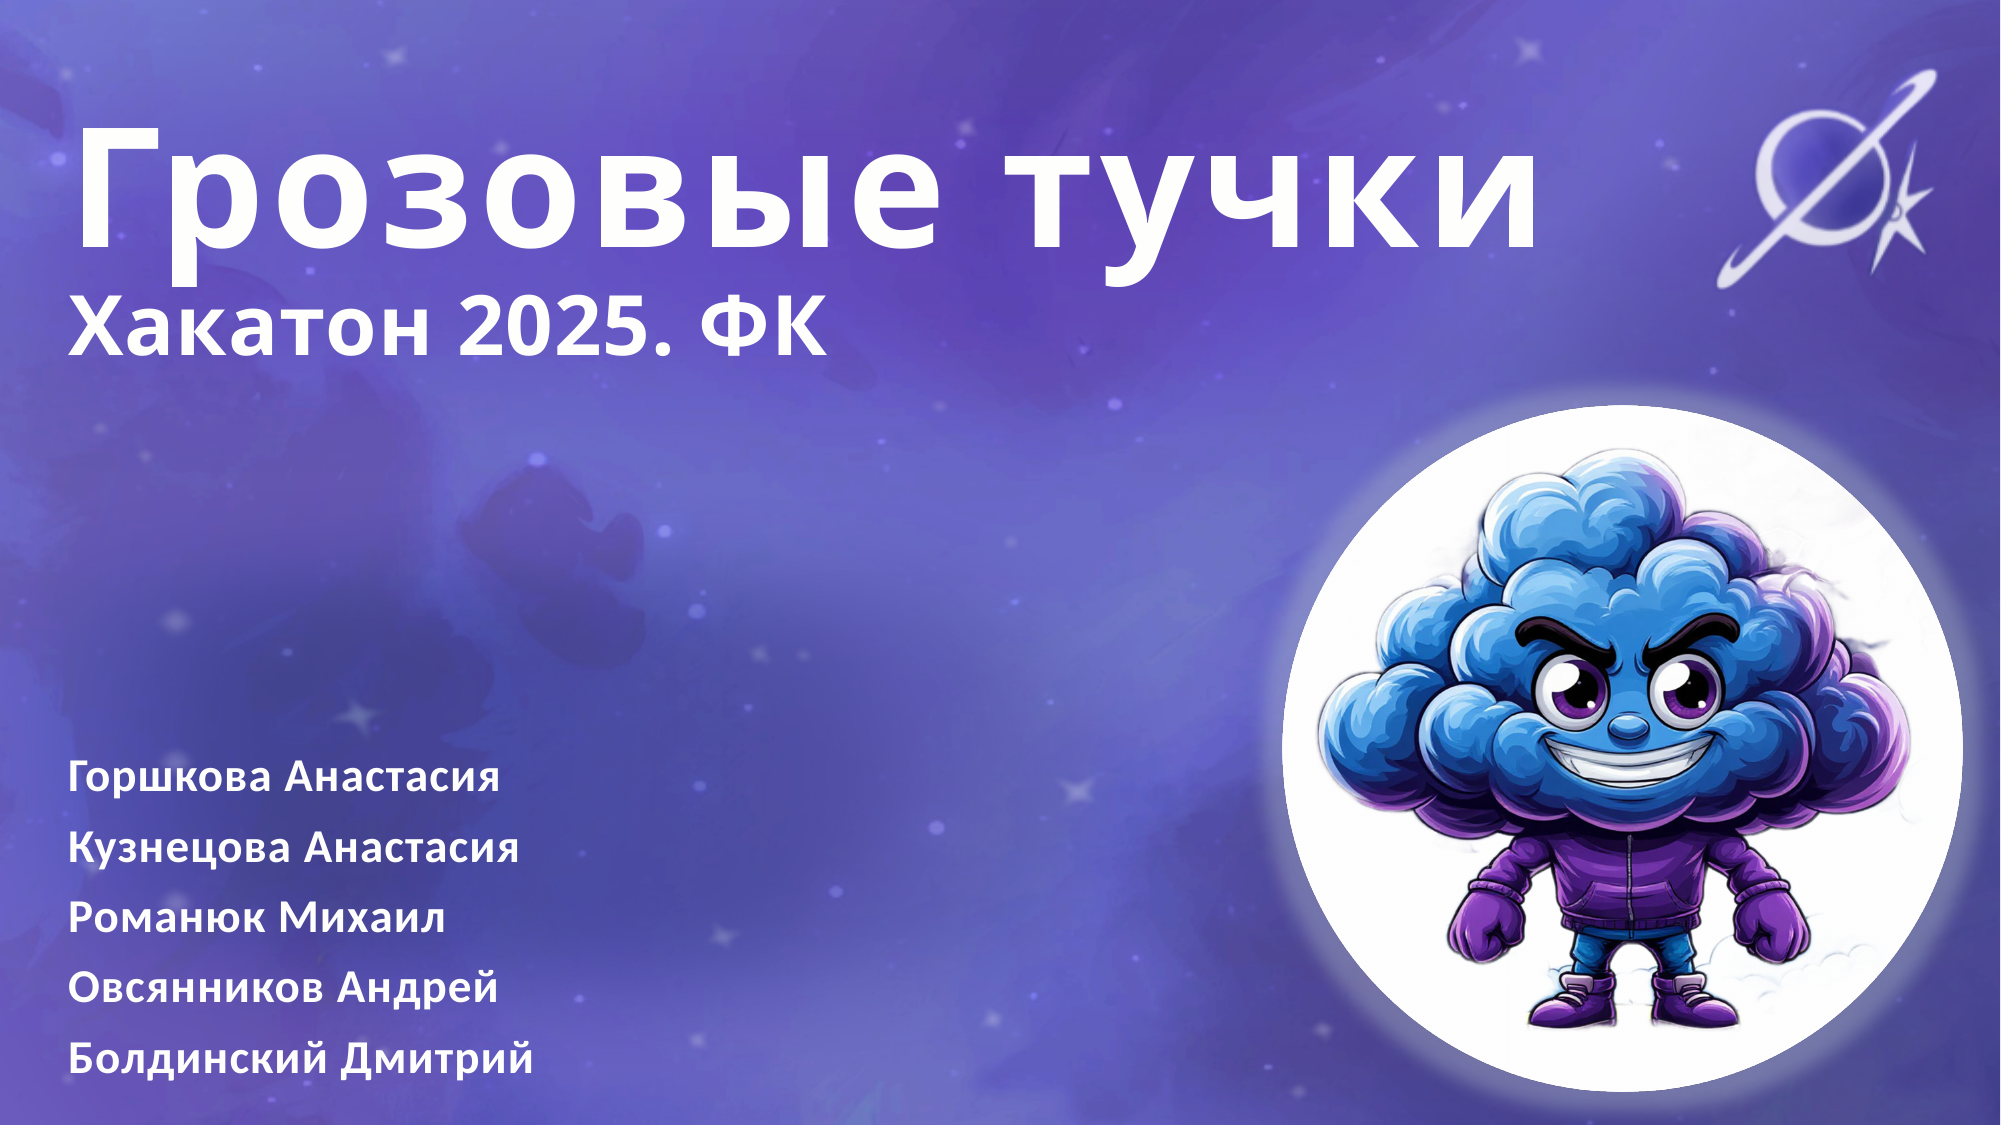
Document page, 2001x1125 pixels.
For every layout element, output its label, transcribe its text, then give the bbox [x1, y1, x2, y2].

picture [0, 0, 2001, 1125]
subtitle Горшкова Анастасия Кузнецова Анастасия Романюк Михаил Овсянников Андрей Болдинский Дмитрий [53, 743, 875, 1092]
title Грозовые тучки Хакатон 2025. ФК [53, 76, 1592, 382]
